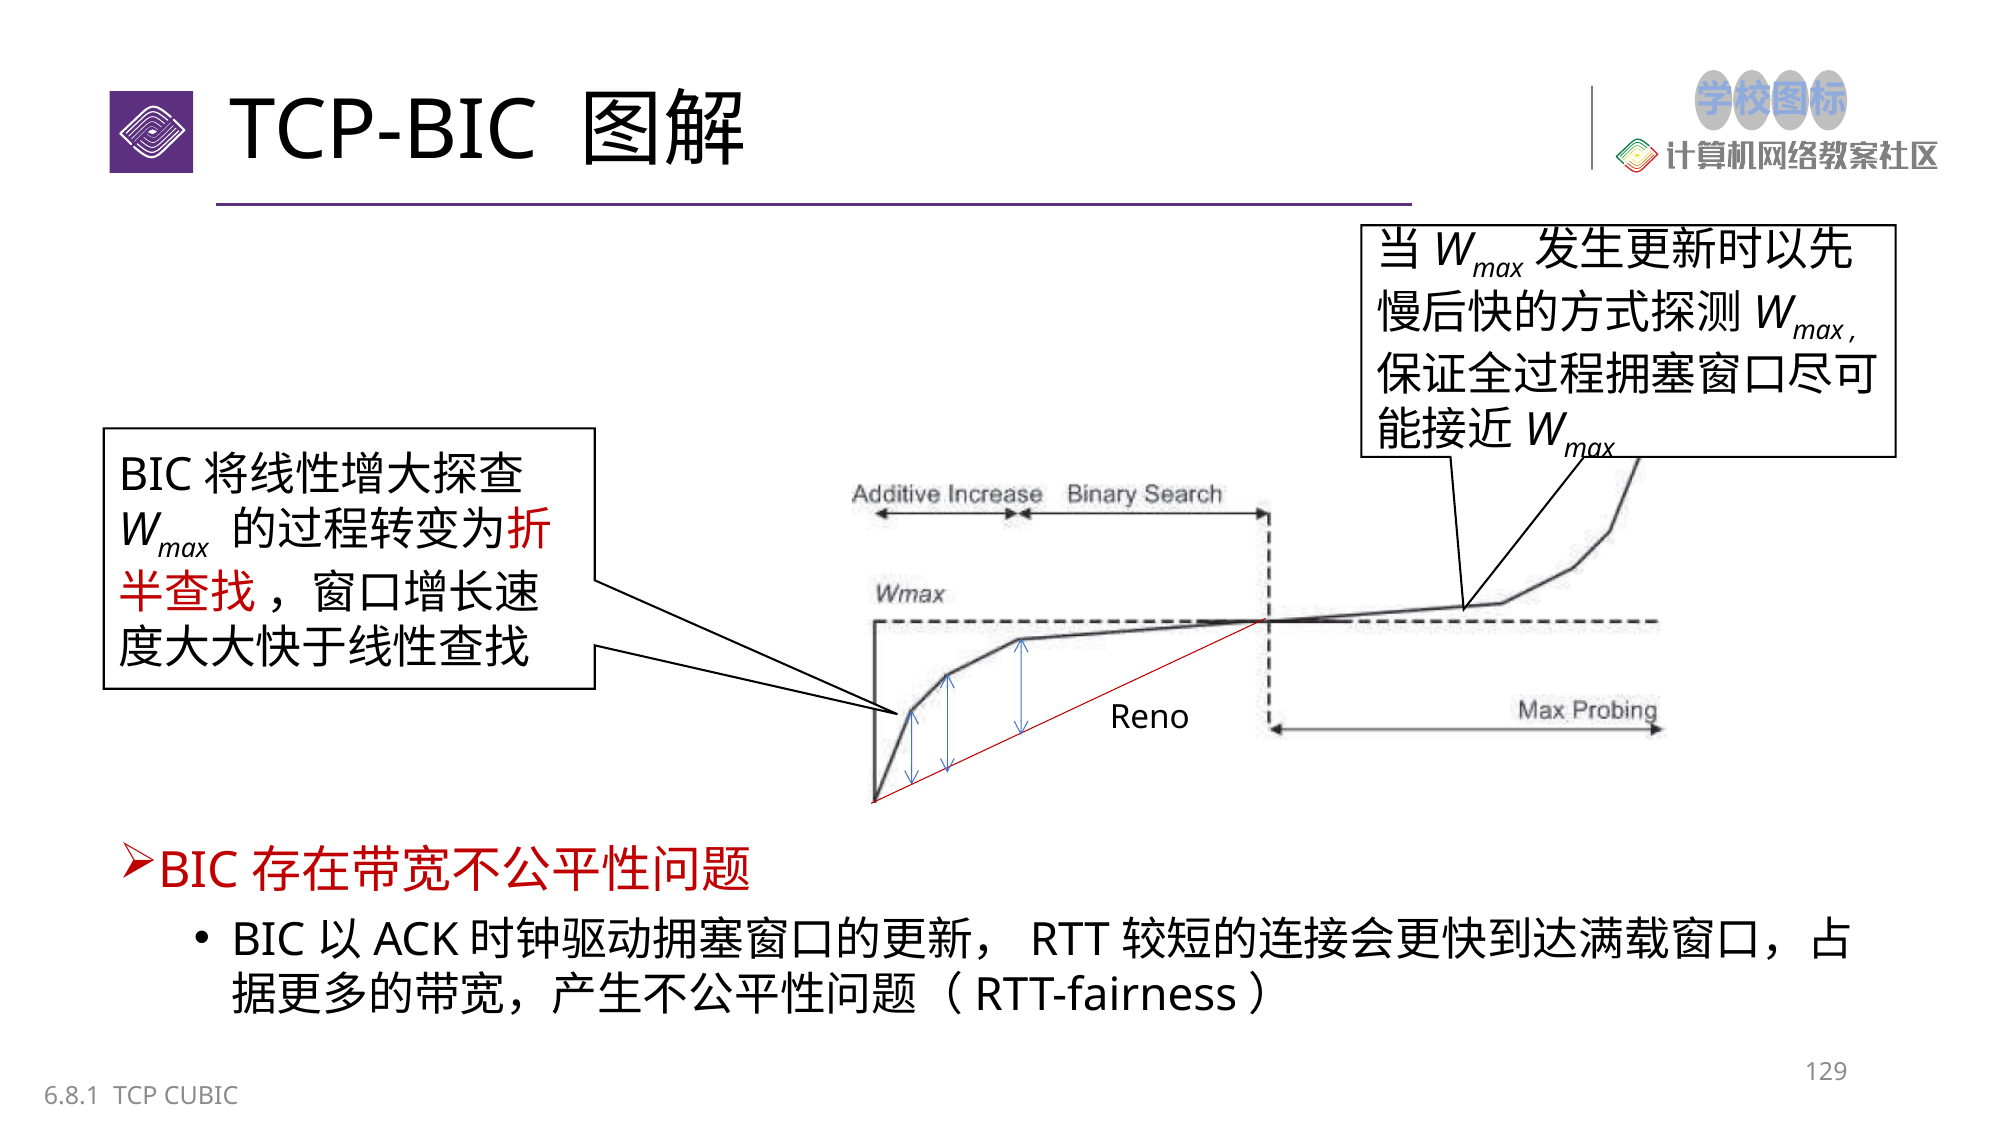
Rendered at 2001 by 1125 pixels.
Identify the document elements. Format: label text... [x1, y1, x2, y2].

picture [839, 428, 1716, 809]
title TCP-BIC 图解 [214, 59, 1564, 205]
list BIC存在带宽不公平性问题 BIC以ACK时钟驱动拥塞窗口的更新，RTT较短的连接会更快到达满载窗口，占据更多的带宽，产生不公平性问题（RTT-fairness） [103, 829, 1896, 1034]
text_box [871, 618, 1266, 804]
slide_number 129 [1412, 1042, 1863, 1103]
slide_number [29, 1064, 479, 1125]
text_box 当Wmax发生更新时以先慢后快的方式探测Wmax , 保证全过程拥塞窗口尽可能接近Wmax [1360, 224, 1897, 458]
text_box BIC将线性增大探查Wmax 的过程转变为折半查找 ，窗口增长速度大大快于线性查找 [102, 427, 839, 702]
